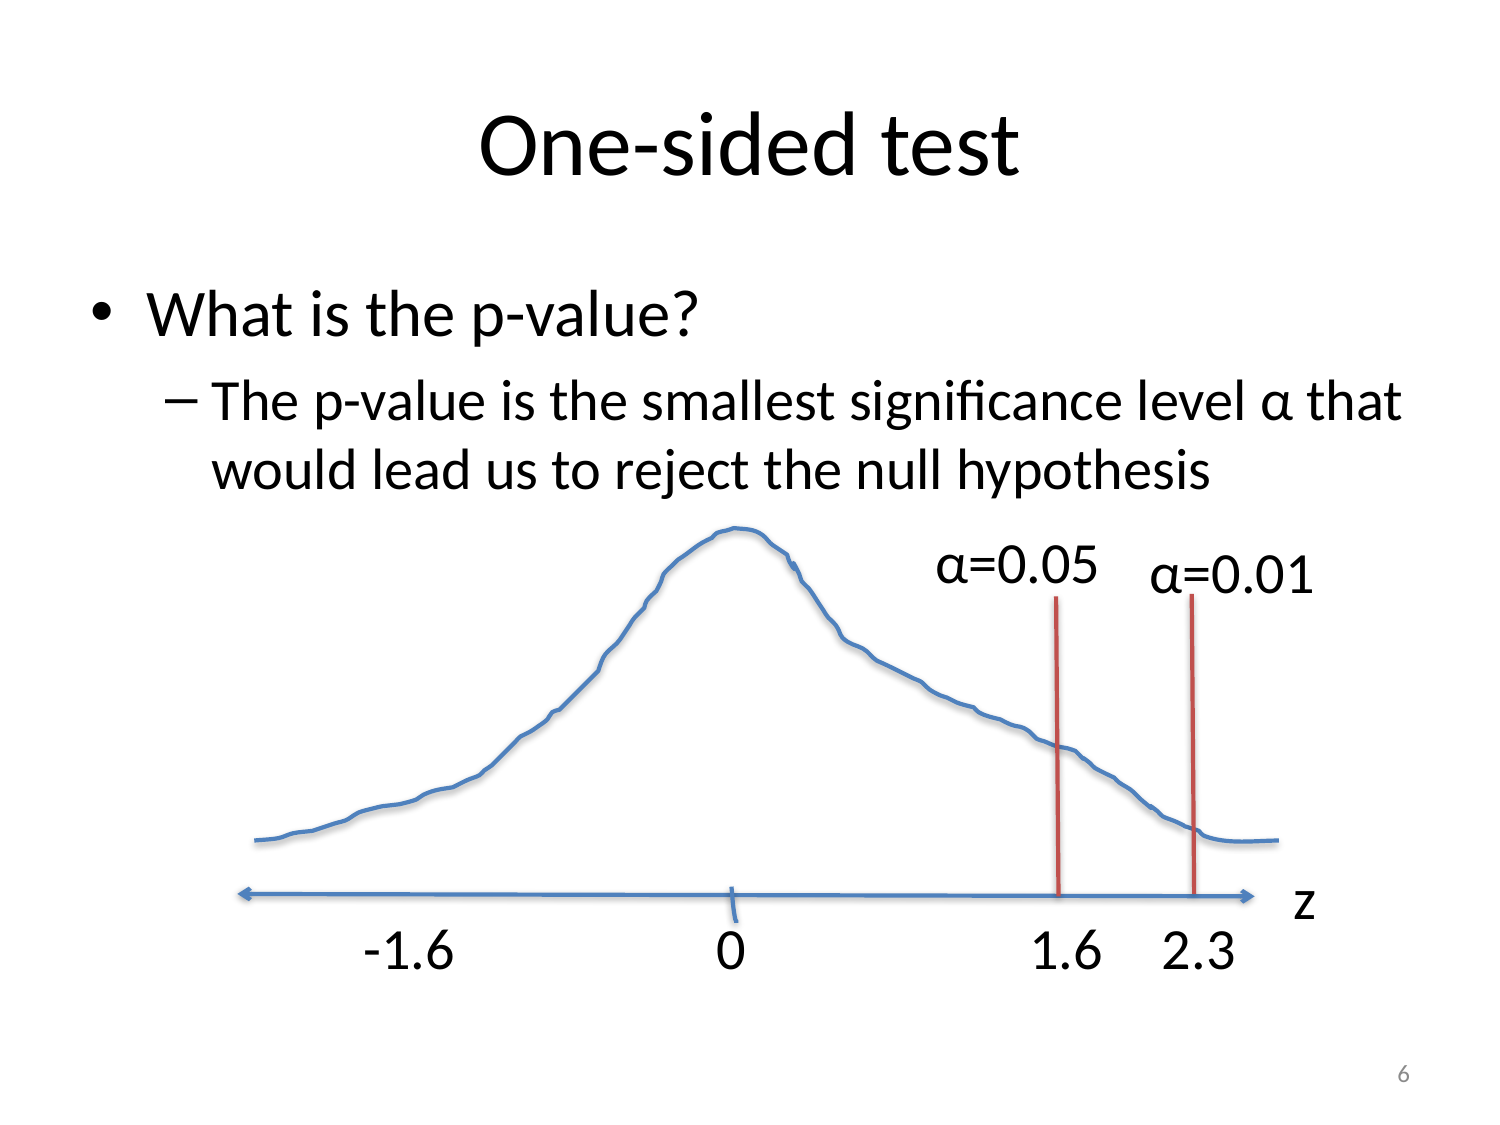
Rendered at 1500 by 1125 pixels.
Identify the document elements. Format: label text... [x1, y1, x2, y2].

text_box z [1278, 853, 1401, 939]
text_box α=0.05 [920, 517, 1145, 603]
text_box 0 [701, 905, 823, 989]
title One-sided test [75, 45, 1425, 233]
text_box -1.6 [349, 905, 527, 989]
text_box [1198, 893, 1255, 897]
text_box [1200, 829, 1279, 844]
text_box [1063, 893, 1187, 897]
list What is the p-value? The p-value is the smallest significance level α that would lead us to reject the null hypothesis [75, 262, 1425, 546]
slide_number 6 [1074, 1042, 1425, 1103]
text_box 1.6 [1014, 905, 1147, 989]
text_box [1055, 596, 1059, 897]
text_box [254, 525, 1049, 843]
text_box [1191, 593, 1195, 895]
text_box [237, 893, 1050, 897]
text_box [1064, 745, 1185, 841]
text_box 2.3 [1147, 903, 1325, 989]
text_box α=0.01 [1135, 528, 1345, 613]
